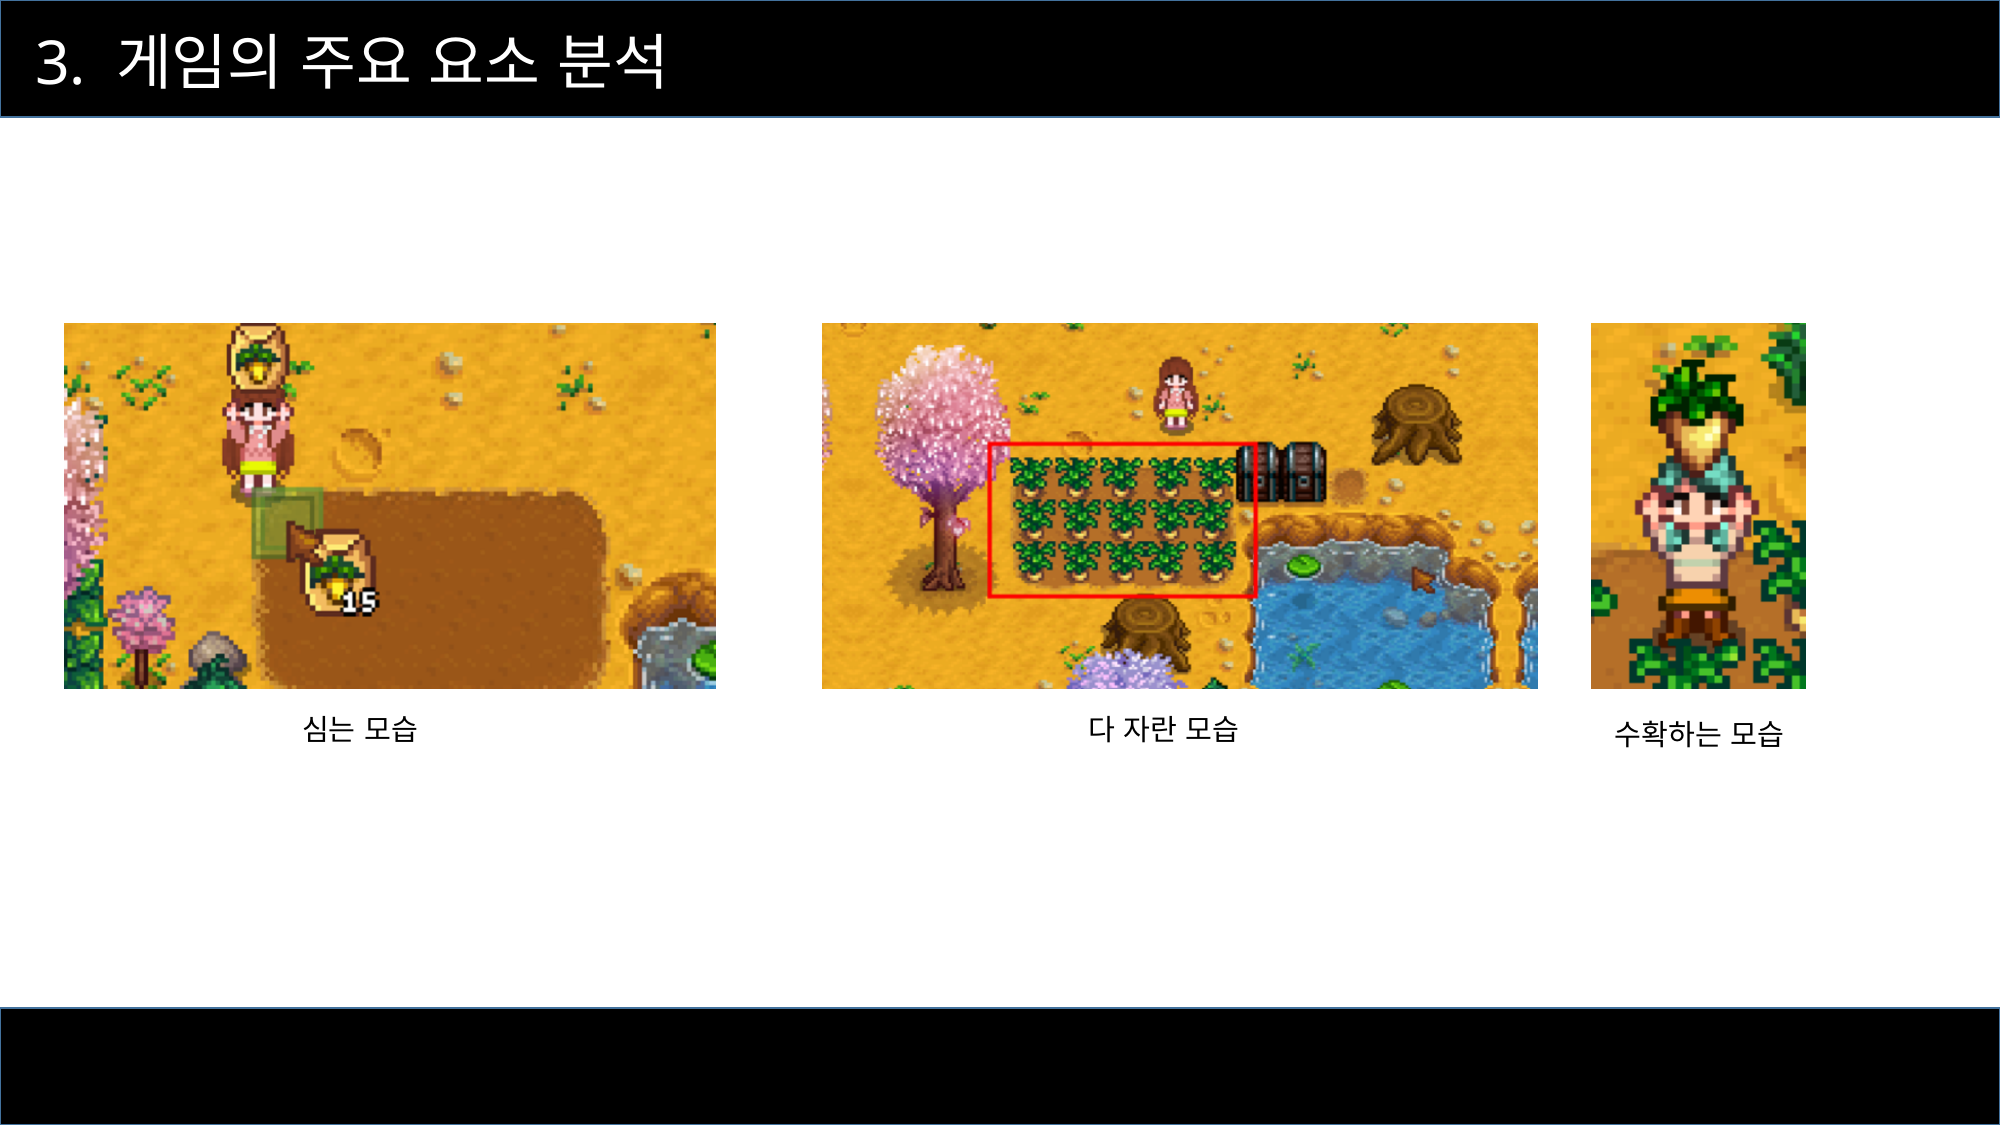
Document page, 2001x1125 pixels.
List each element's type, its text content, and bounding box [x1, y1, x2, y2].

subtitle 3. 게임의 주요 요소 분석 [20, 25, 722, 107]
text_box 다 자란 모습 [1073, 703, 1255, 754]
picture [64, 323, 717, 689]
text_box [0, 0, 2000, 118]
picture [1590, 323, 1806, 689]
picture [822, 323, 1538, 689]
text_box 수확하는 모습 [1599, 709, 1800, 759]
text_box 심는 모습 [287, 703, 434, 754]
text_box [0, 1007, 2000, 1125]
